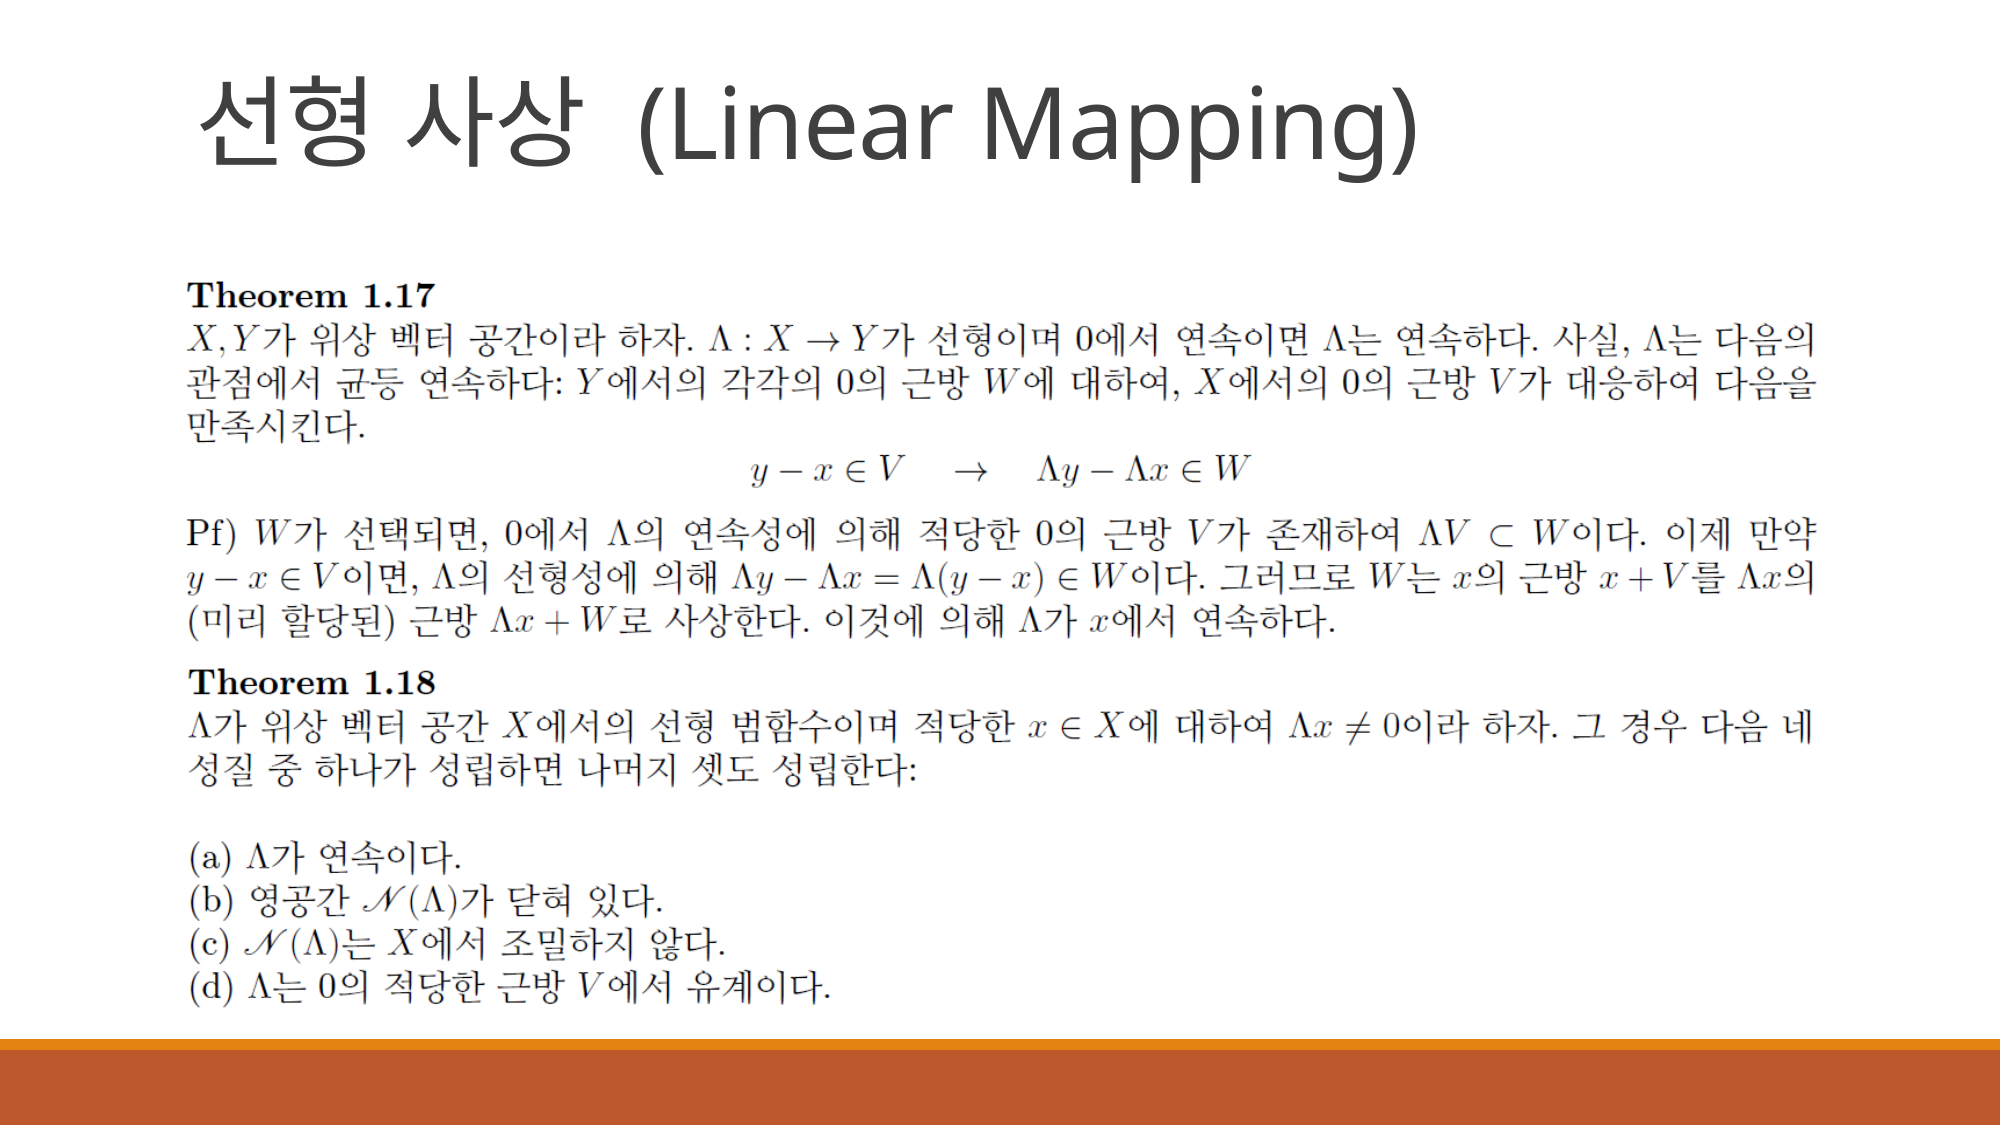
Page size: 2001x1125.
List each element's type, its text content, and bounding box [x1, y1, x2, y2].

title 선형 사상 (Linear Mapping) [180, 47, 1830, 188]
picture [156, 256, 1839, 1033]
